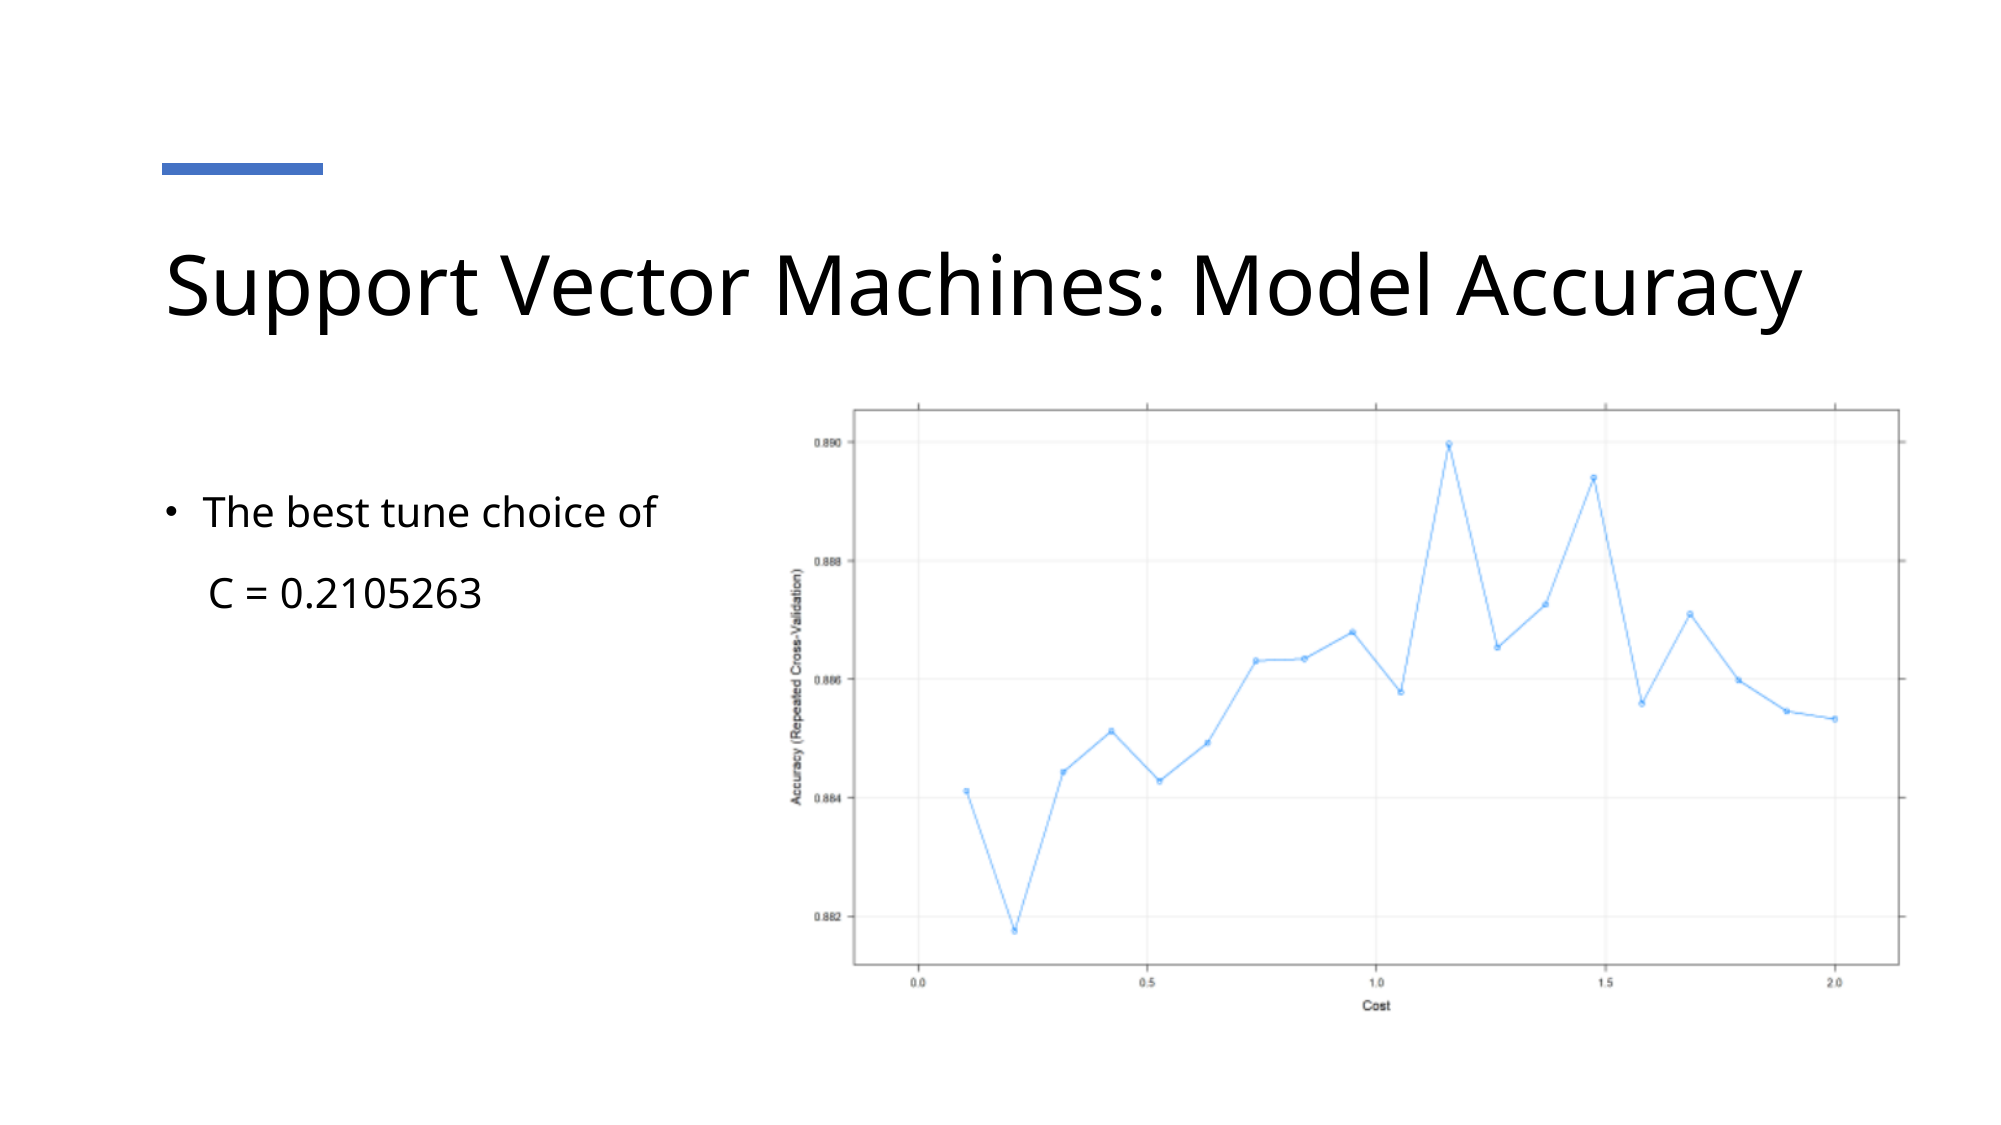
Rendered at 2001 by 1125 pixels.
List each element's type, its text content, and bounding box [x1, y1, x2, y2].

picture [772, 388, 1917, 1026]
title Support Vector Machines: Model Accuracy [150, 224, 1850, 441]
list The best tune choice of C = 0.2105263 [150, 468, 772, 975]
